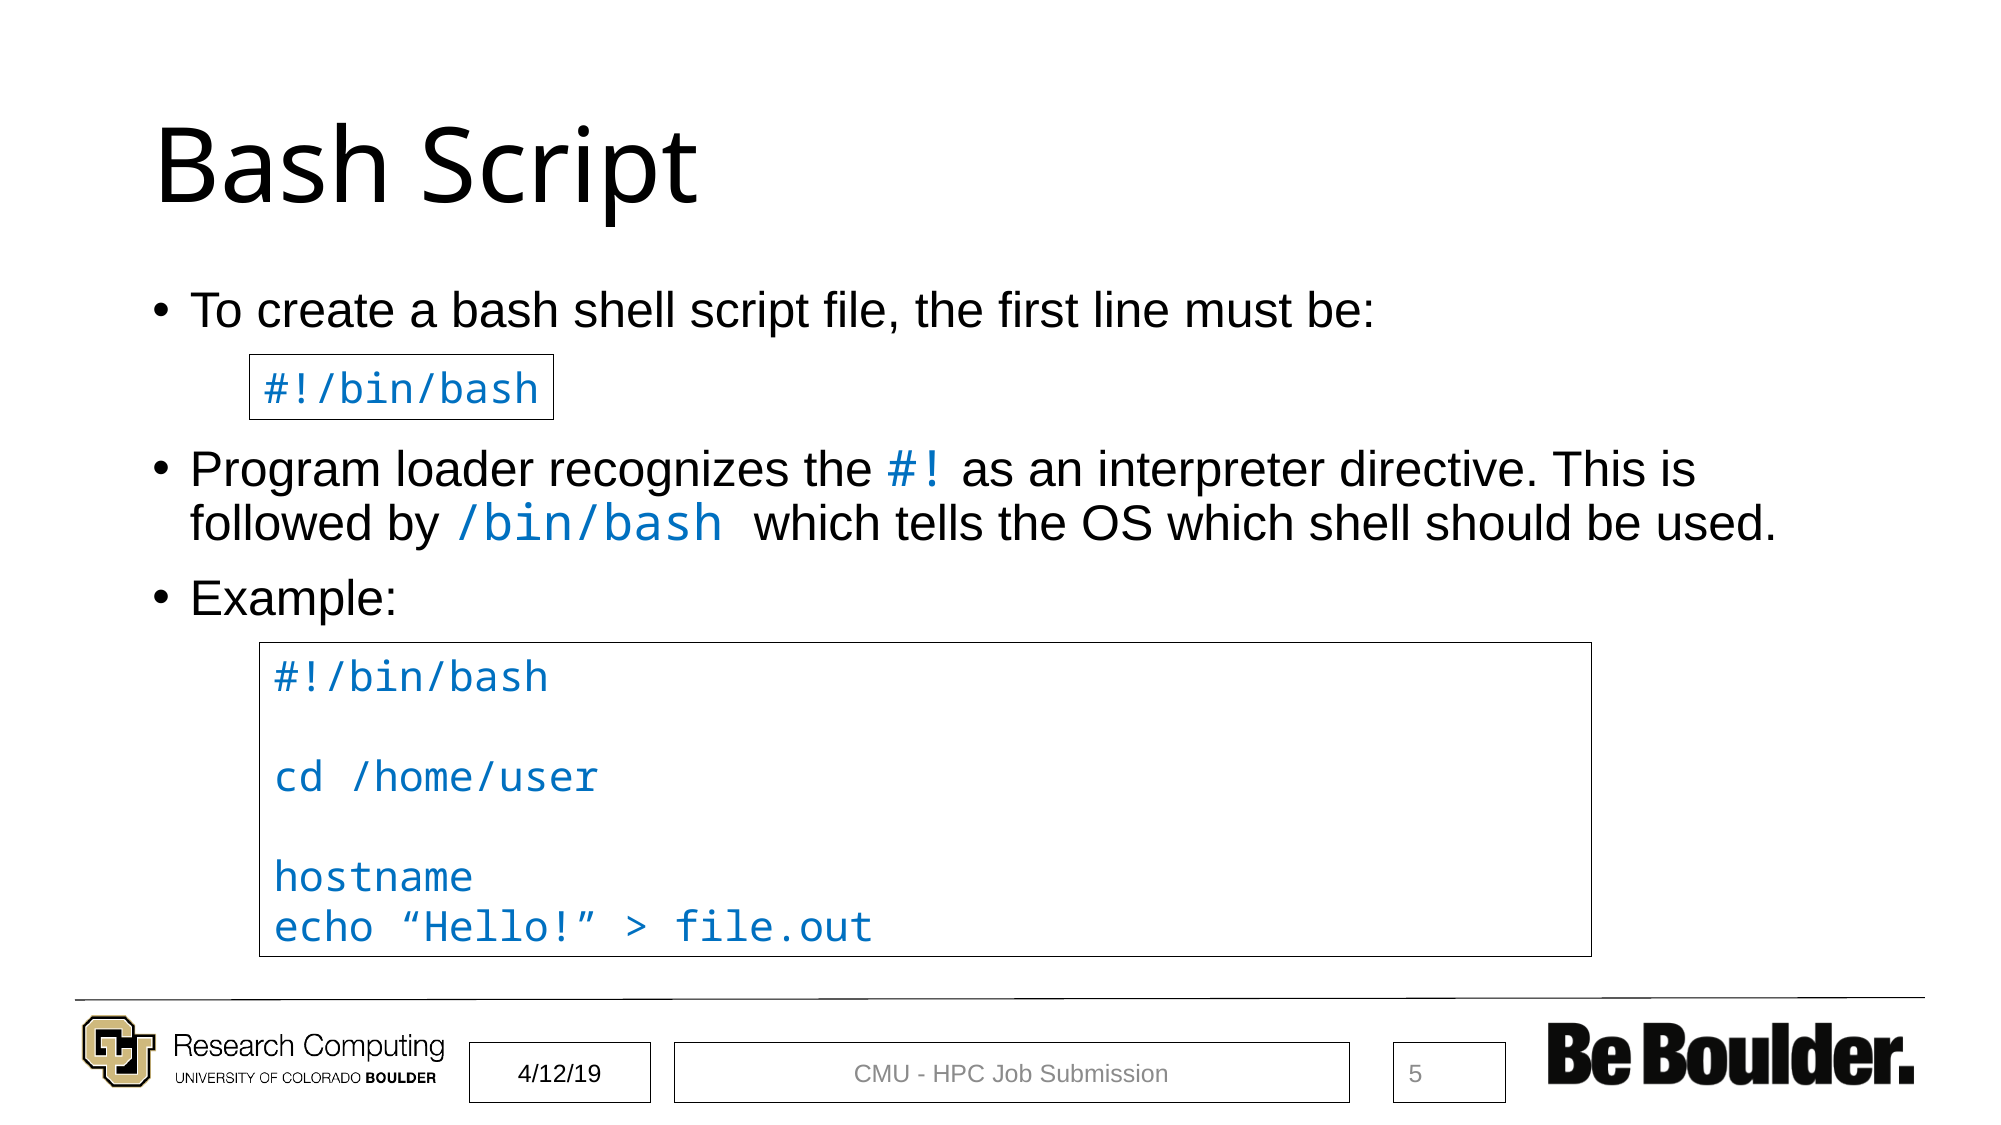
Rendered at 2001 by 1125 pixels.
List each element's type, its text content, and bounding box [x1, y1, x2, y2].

text_box #!/bin/bash cd /home/user hostname echo “Hello!” > file.out [259, 642, 1592, 957]
slide_number 5 [1393, 1042, 1506, 1103]
title Bash Script [137, 59, 1863, 277]
picture [81, 1015, 444, 1088]
text_box #!/bin/bash [249, 354, 554, 420]
list To create a bash shell script file, the first line must be: Program loader recognizes the #! as an interpreter directive. This is followed by /bin/bash which tells the OS which shell should be used. Example: [137, 277, 1863, 961]
footer CMU - HPC Job Submission [674, 1042, 1350, 1103]
picture [1524, 1015, 1938, 1088]
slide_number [469, 1042, 651, 1103]
